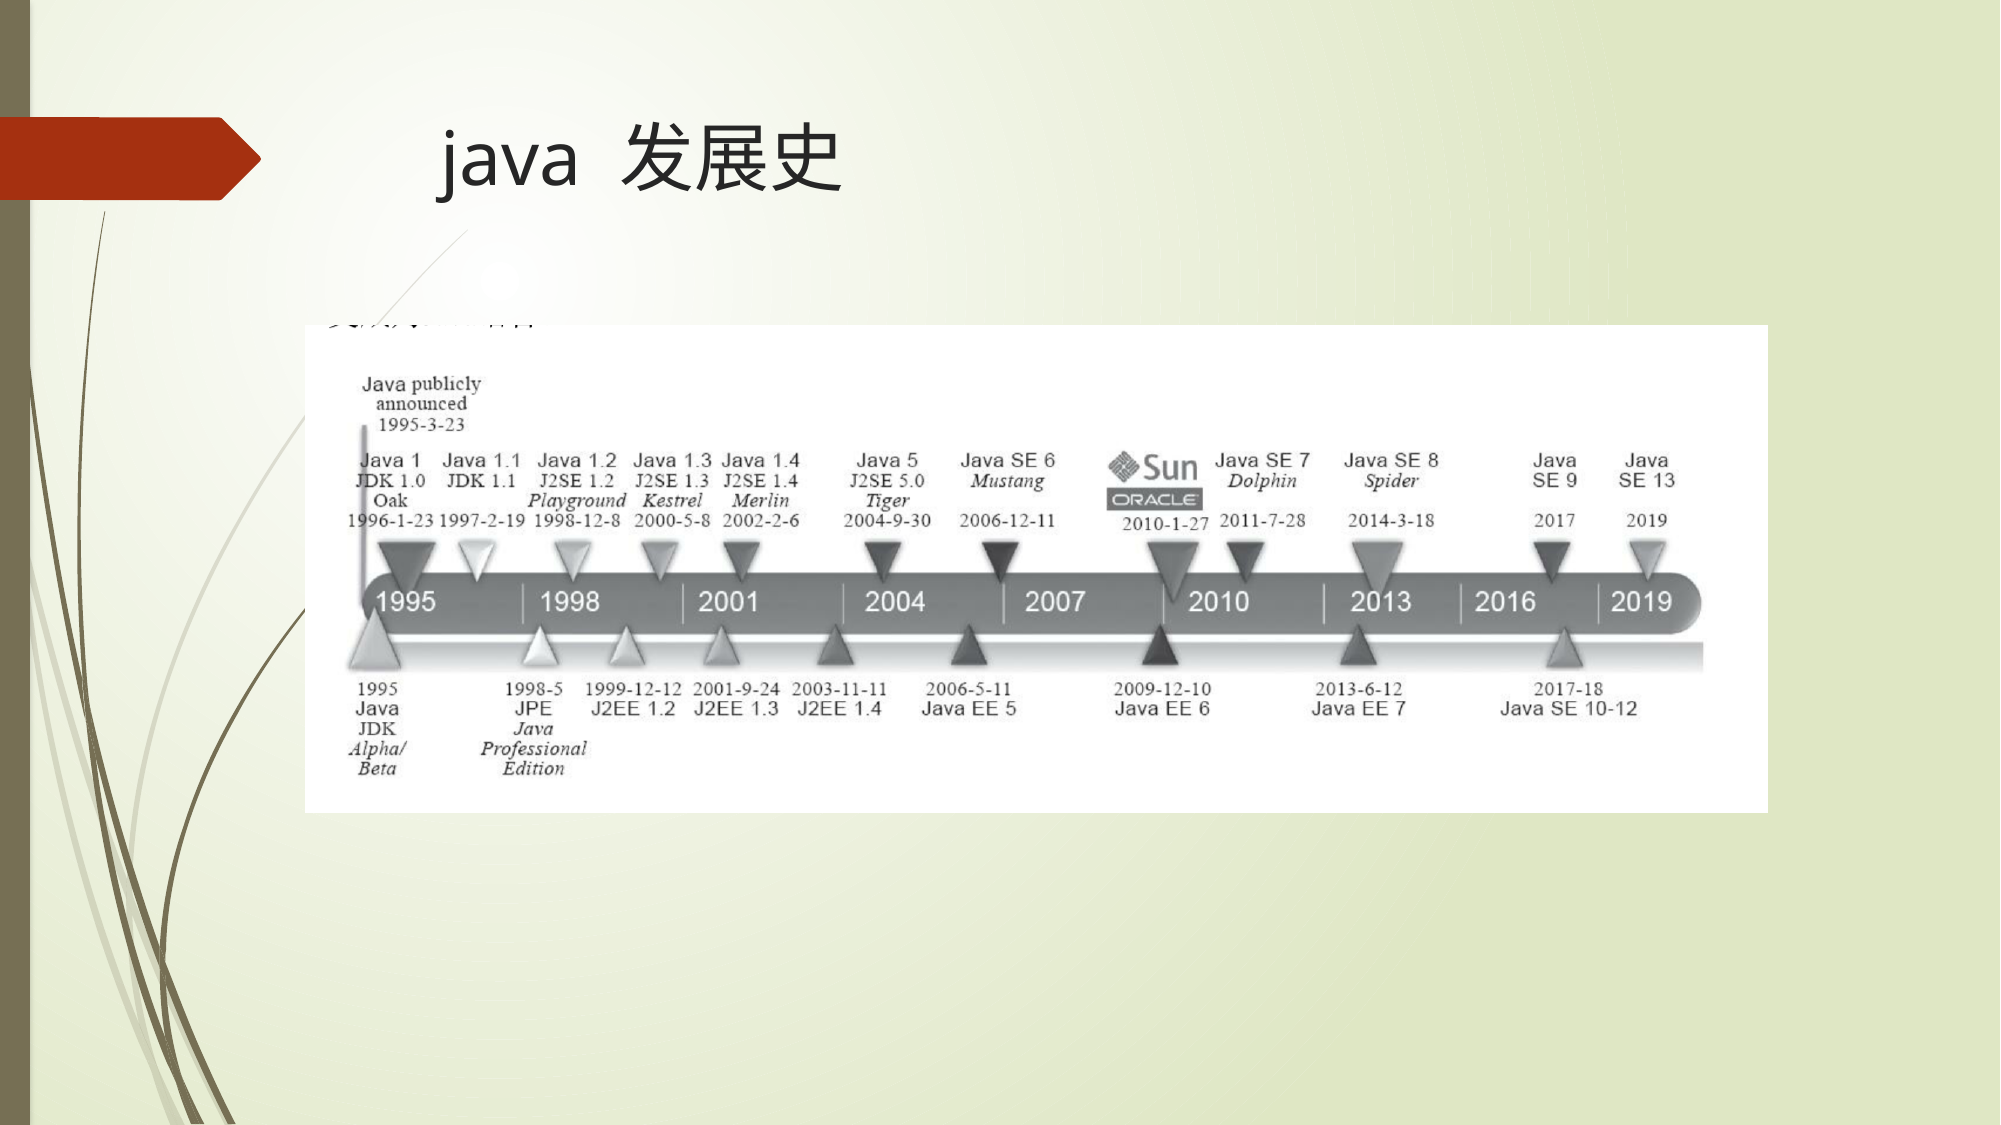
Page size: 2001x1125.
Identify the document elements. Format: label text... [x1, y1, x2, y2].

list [304, 325, 1768, 813]
title java 发展史 [425, 102, 1888, 313]
